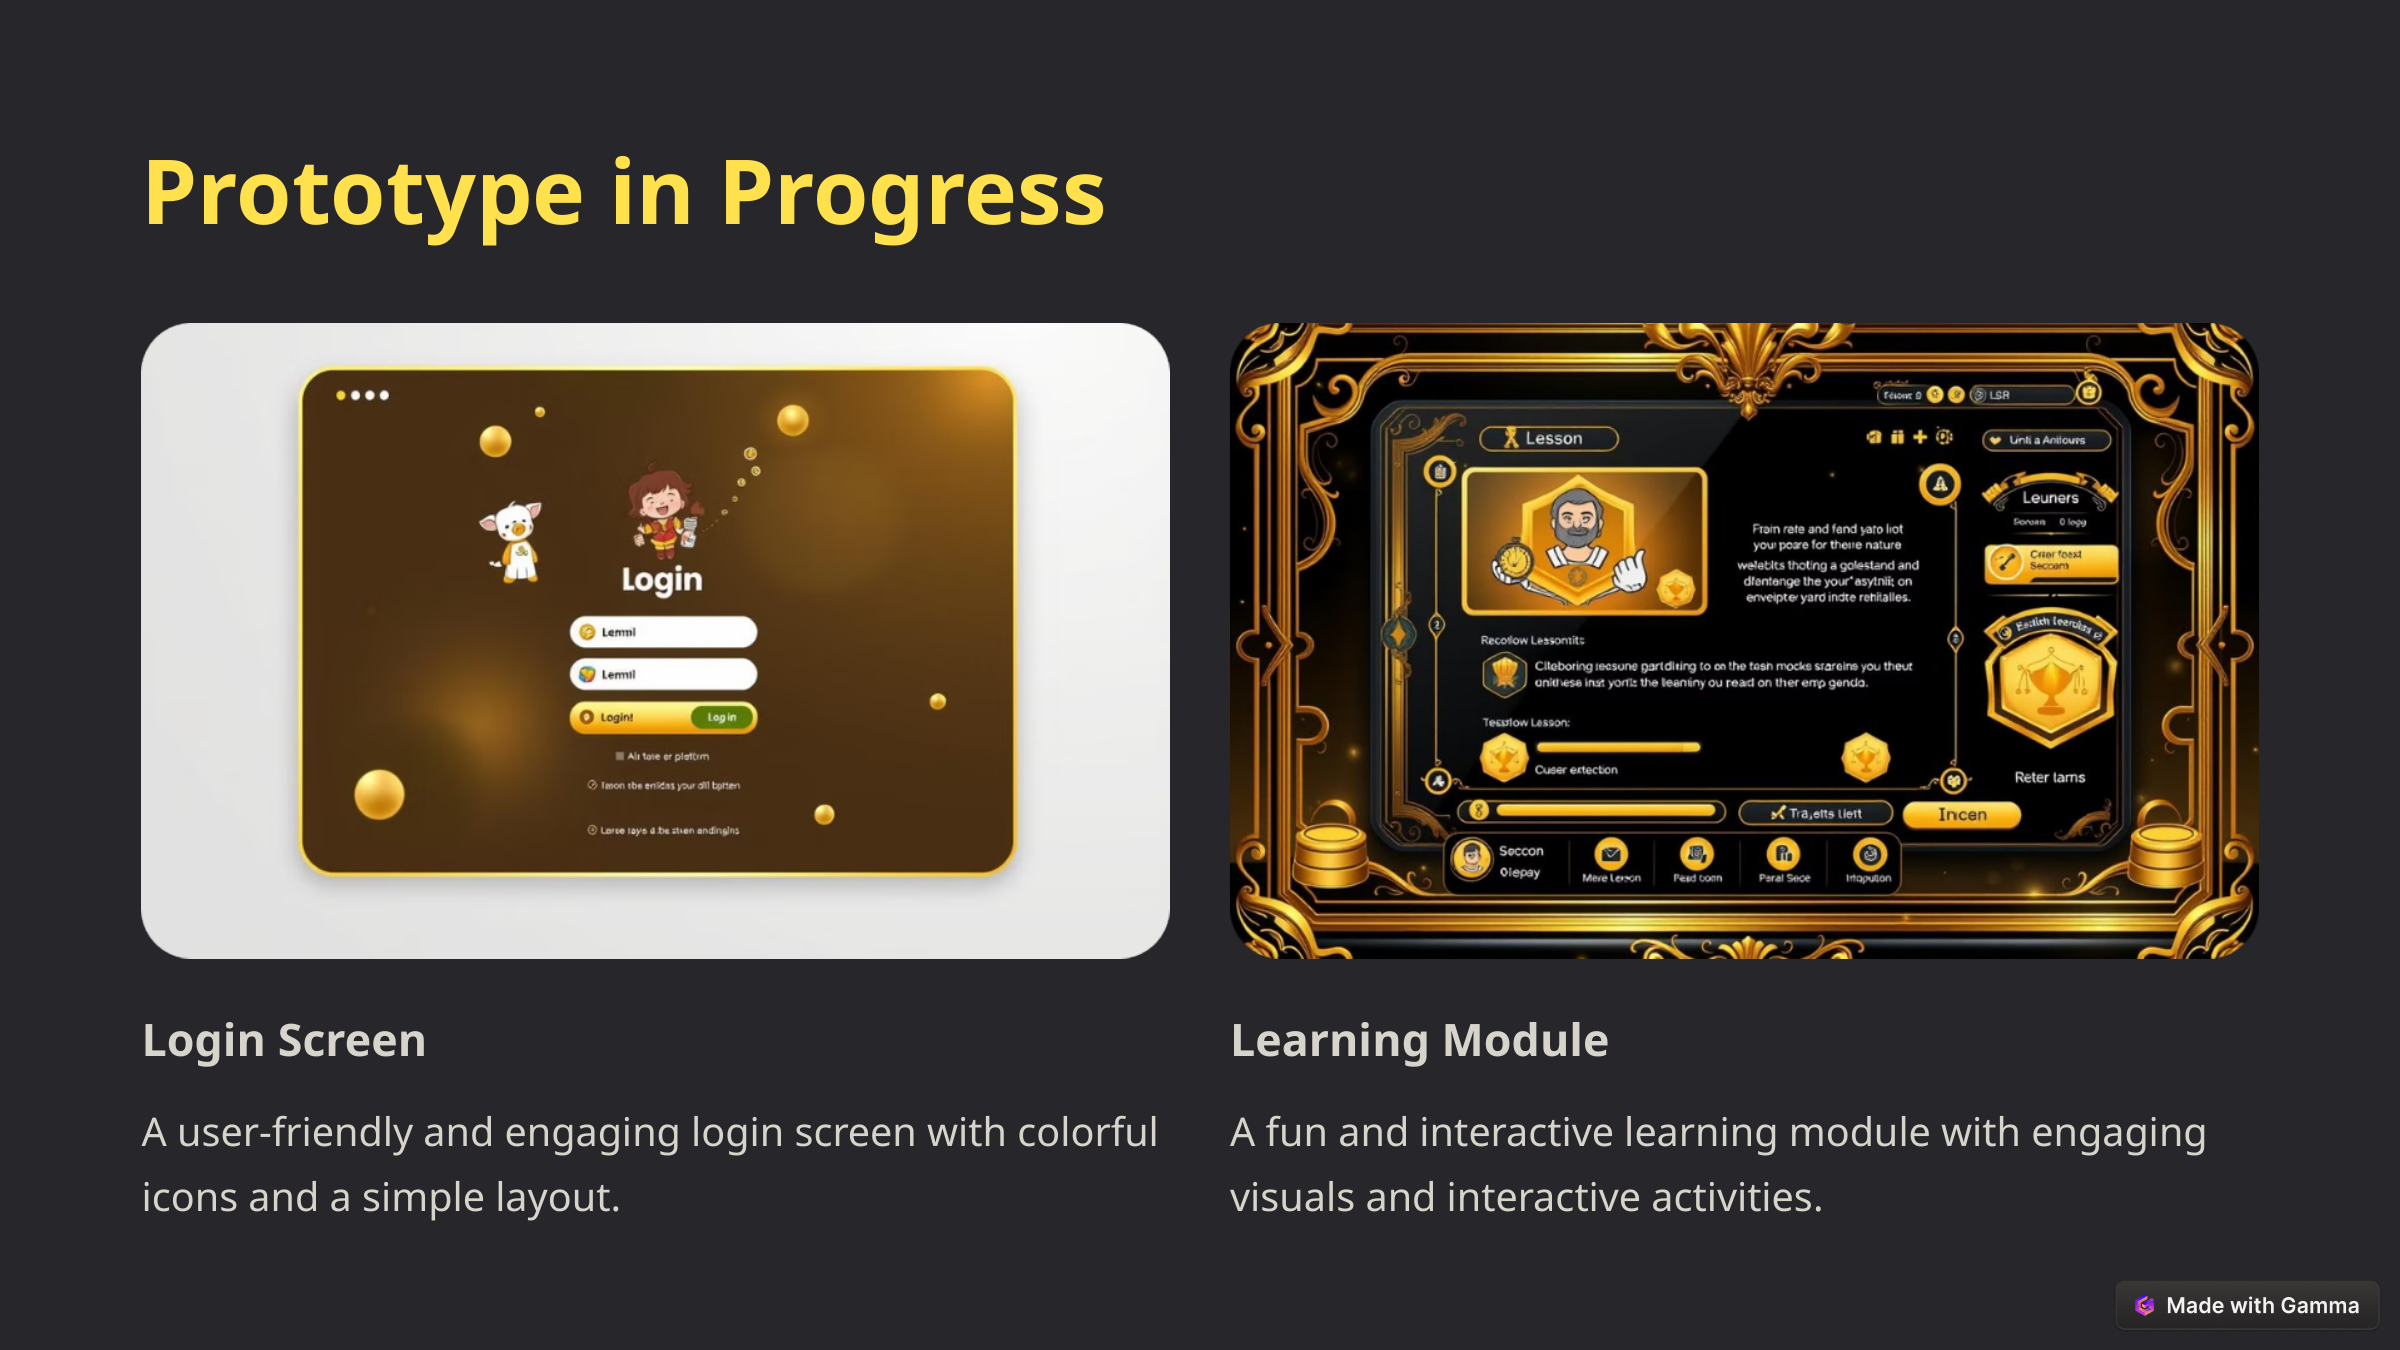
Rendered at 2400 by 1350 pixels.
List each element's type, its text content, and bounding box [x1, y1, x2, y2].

picture [141, 323, 1170, 959]
picture [1230, 323, 2259, 959]
text_box Learning Module [1230, 1009, 1681, 1066]
text_box A fun and interactive learning module with engaging visuals and interactive activities. [1230, 1090, 2259, 1220]
text_box Login Screen [141, 1009, 592, 1066]
picture [2106, 1271, 2389, 1339]
text_box A user-friendly and engaging login screen with colorful icons and a simple layout. [141, 1090, 1170, 1220]
text_box Prototype in Progress [141, 130, 1153, 243]
